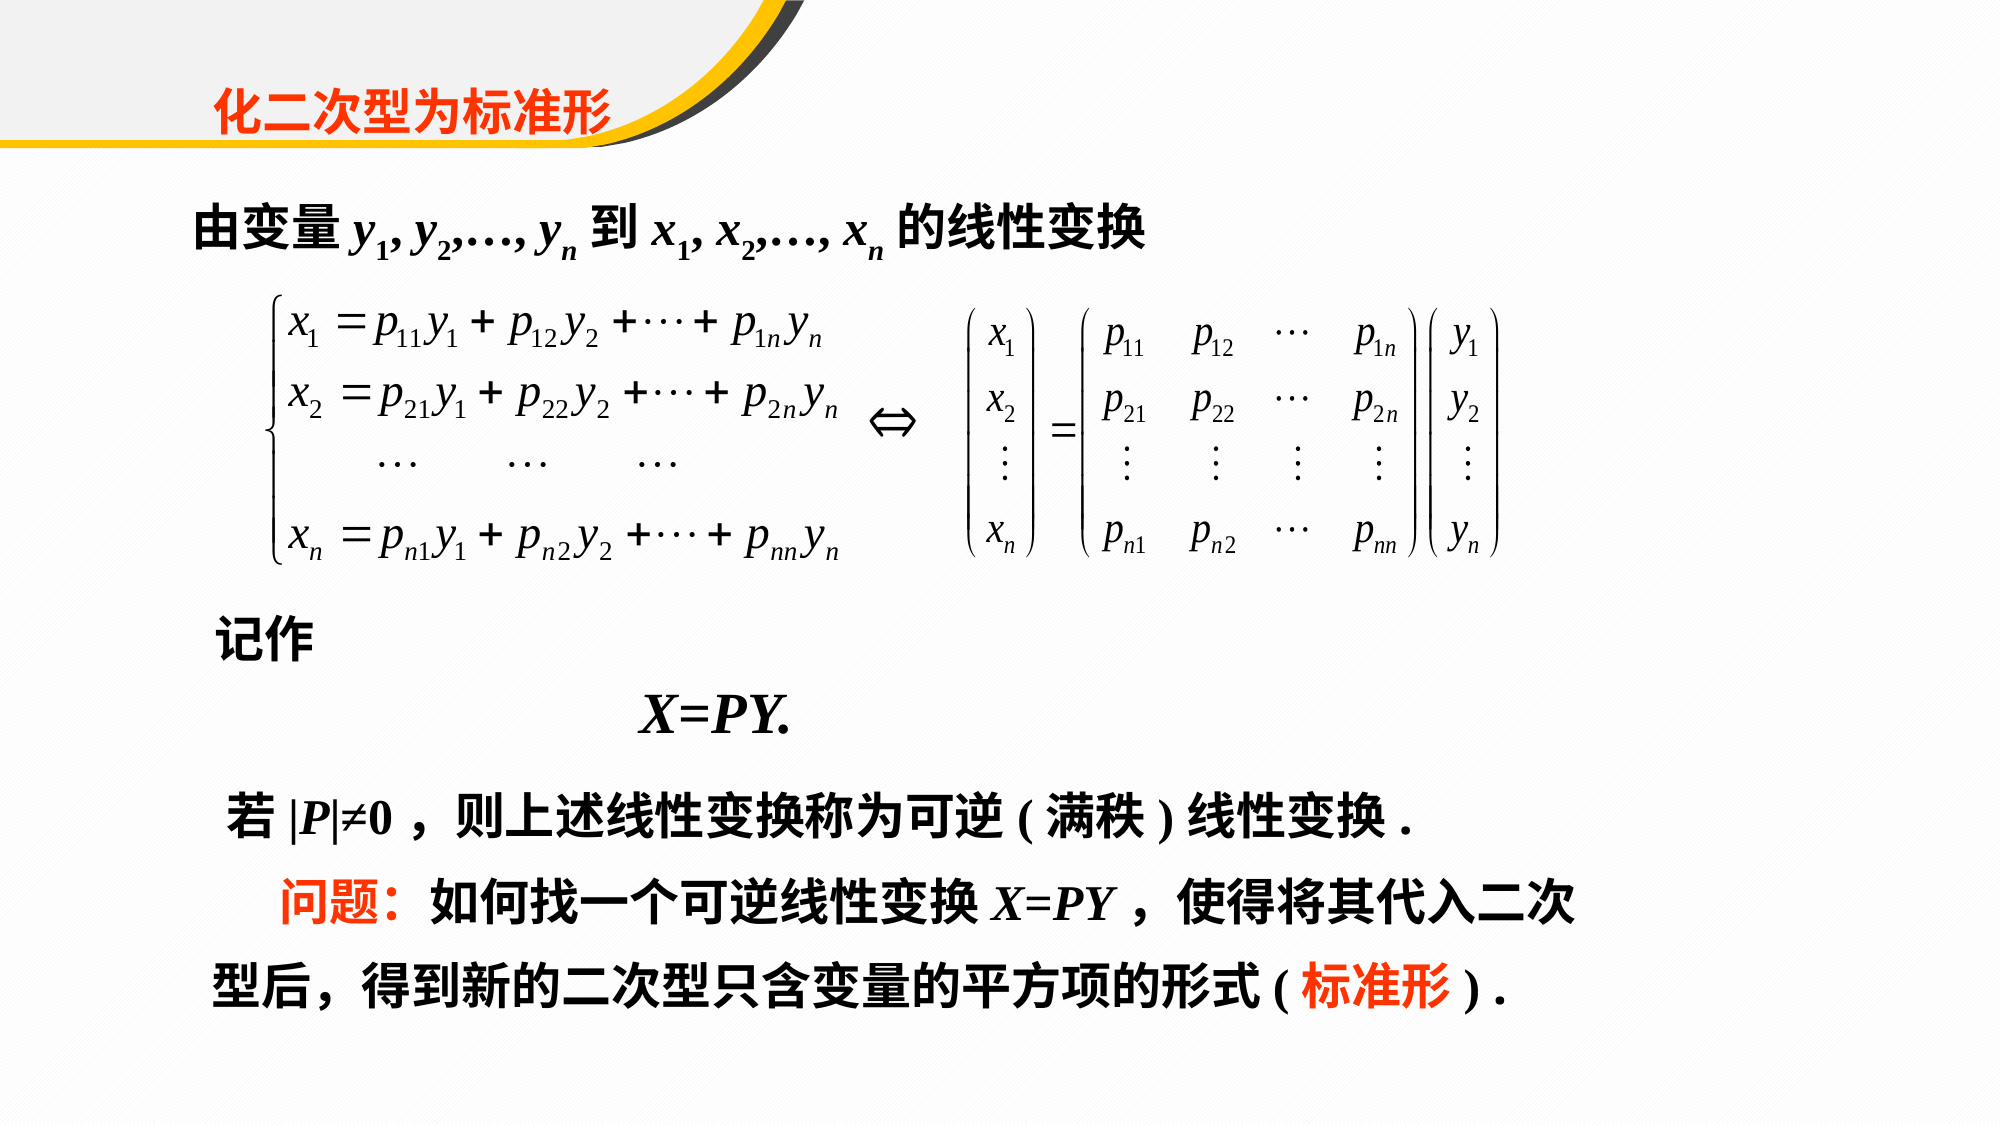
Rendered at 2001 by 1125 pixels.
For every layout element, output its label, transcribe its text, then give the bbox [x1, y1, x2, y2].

text_box 化二次型为标准形 [197, 73, 756, 148]
text_box 问题：如何找一个可逆线性变换X=PY，使得将其代入二次型后，得到新的二次型只含变量的平方项的形式(标准形) . [210, 846, 1577, 1015]
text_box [254, 285, 853, 575]
text_box 记作 X=PY. [214, 601, 1434, 745]
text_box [857, 388, 939, 463]
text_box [959, 297, 1513, 569]
text_box 若|P|≠0，则上述线性变换称为可逆(满秩)线性变换. [202, 779, 1441, 845]
text_box 由变量y1, y2,…, yn到x1, x2,…, xn的线性变换 [191, 188, 1283, 267]
